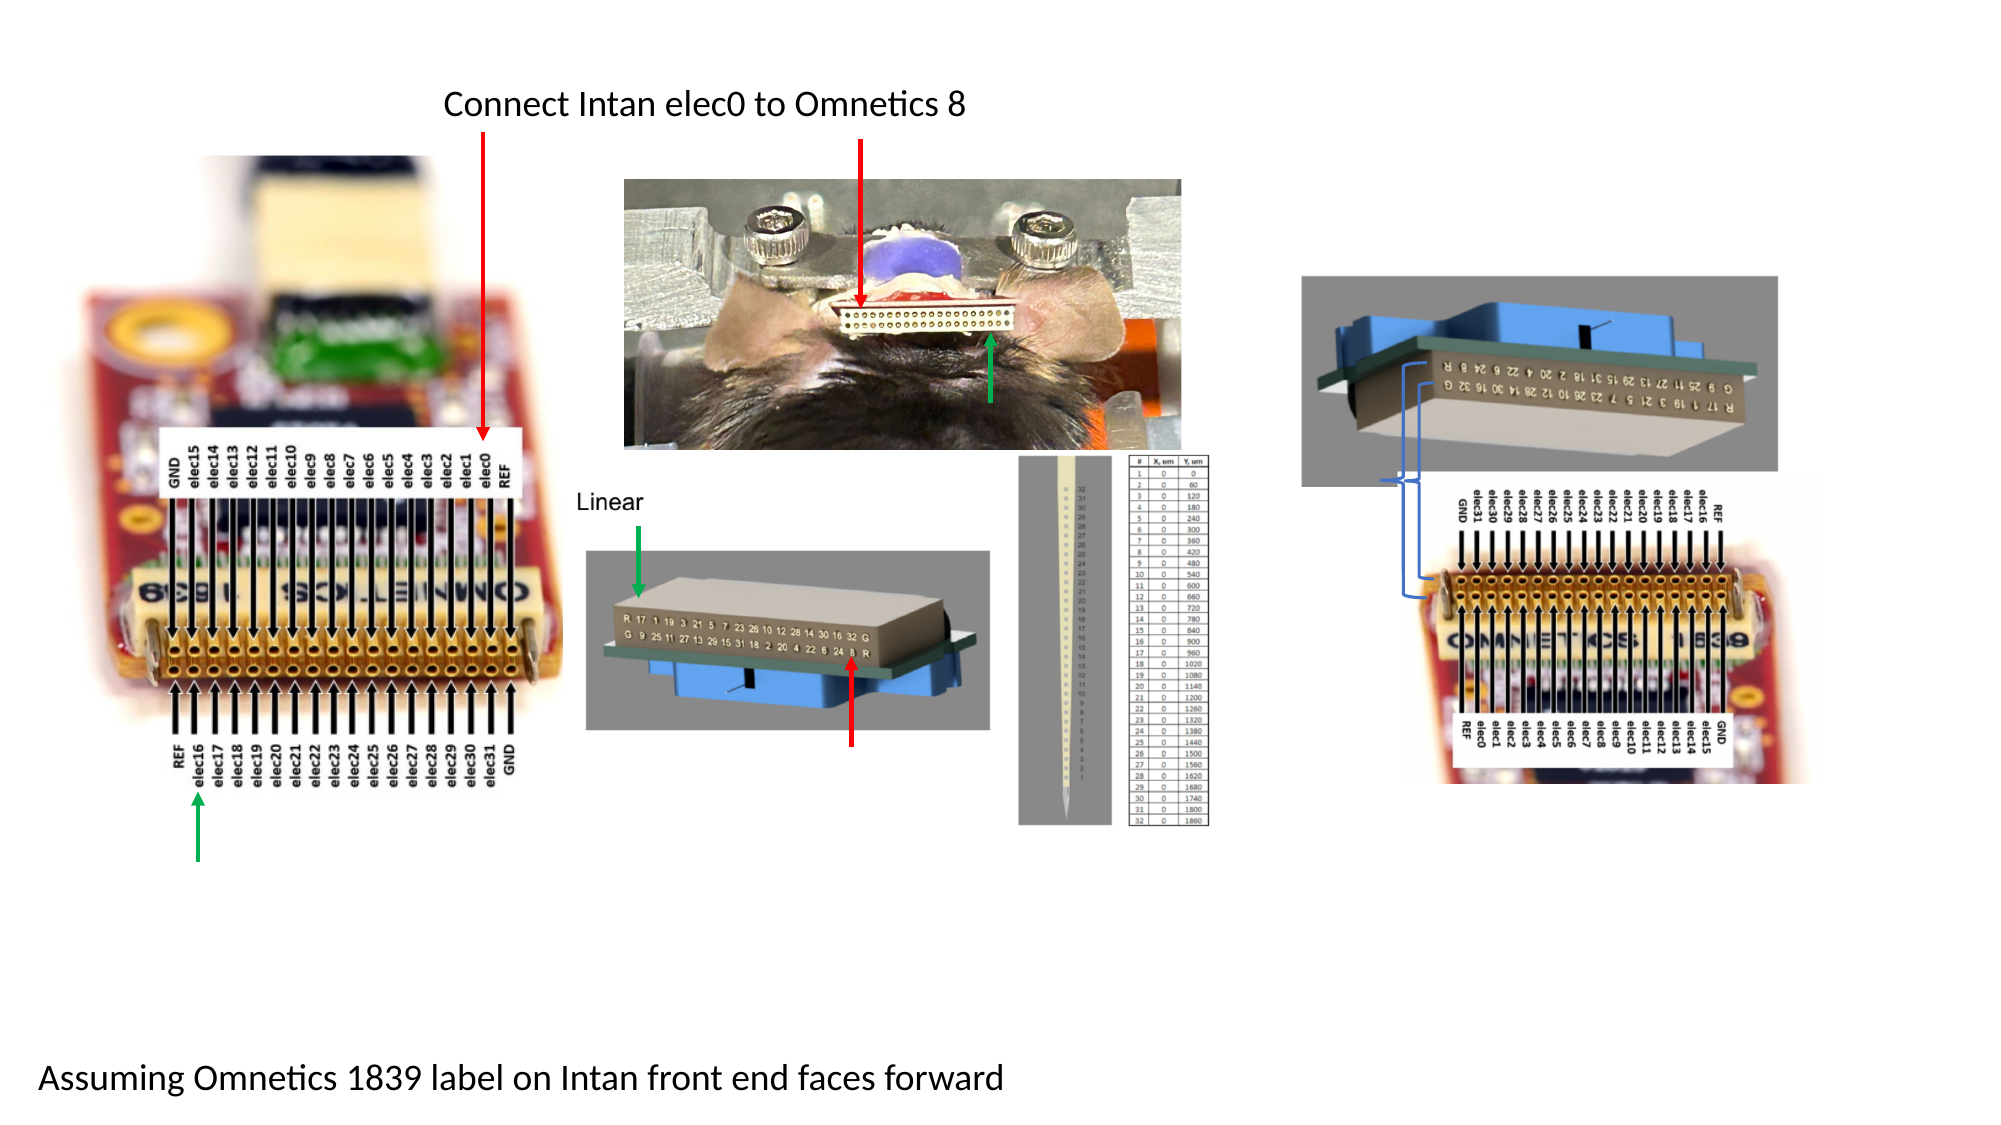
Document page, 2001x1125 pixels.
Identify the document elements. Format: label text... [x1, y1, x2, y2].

picture [1299, 269, 1824, 784]
picture [41, 152, 1212, 831]
text_box Assuming Omnetics 1839 label on Intan front end faces forward [23, 1045, 1025, 1106]
text_box Connect Intan elec0 to Omnetics 8 [428, 71, 1138, 132]
